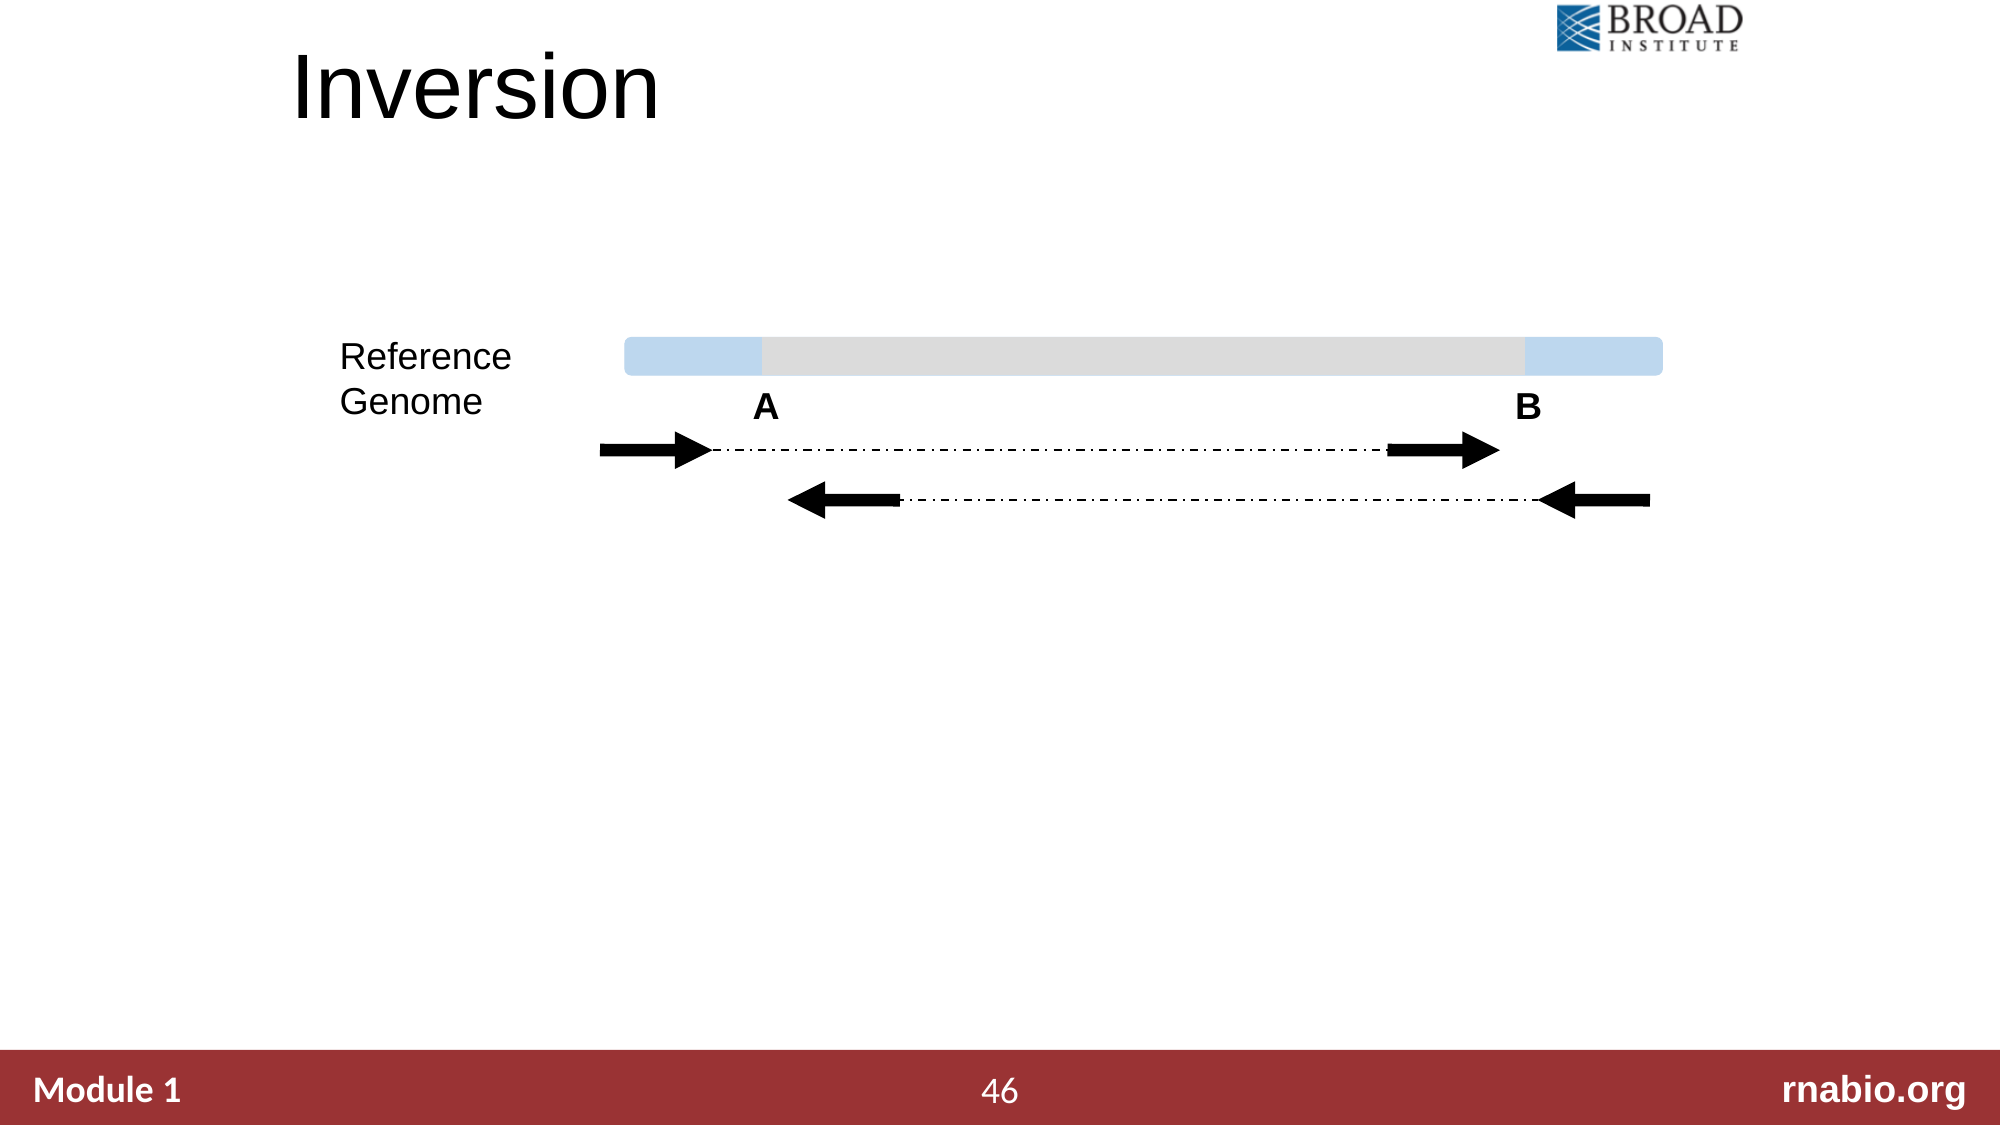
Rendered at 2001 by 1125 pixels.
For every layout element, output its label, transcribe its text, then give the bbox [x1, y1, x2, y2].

title Inversion [275, 0, 1725, 183]
picture [1555, 0, 1747, 57]
text_box Reference Genome [324, 324, 538, 430]
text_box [624, 337, 1663, 436]
